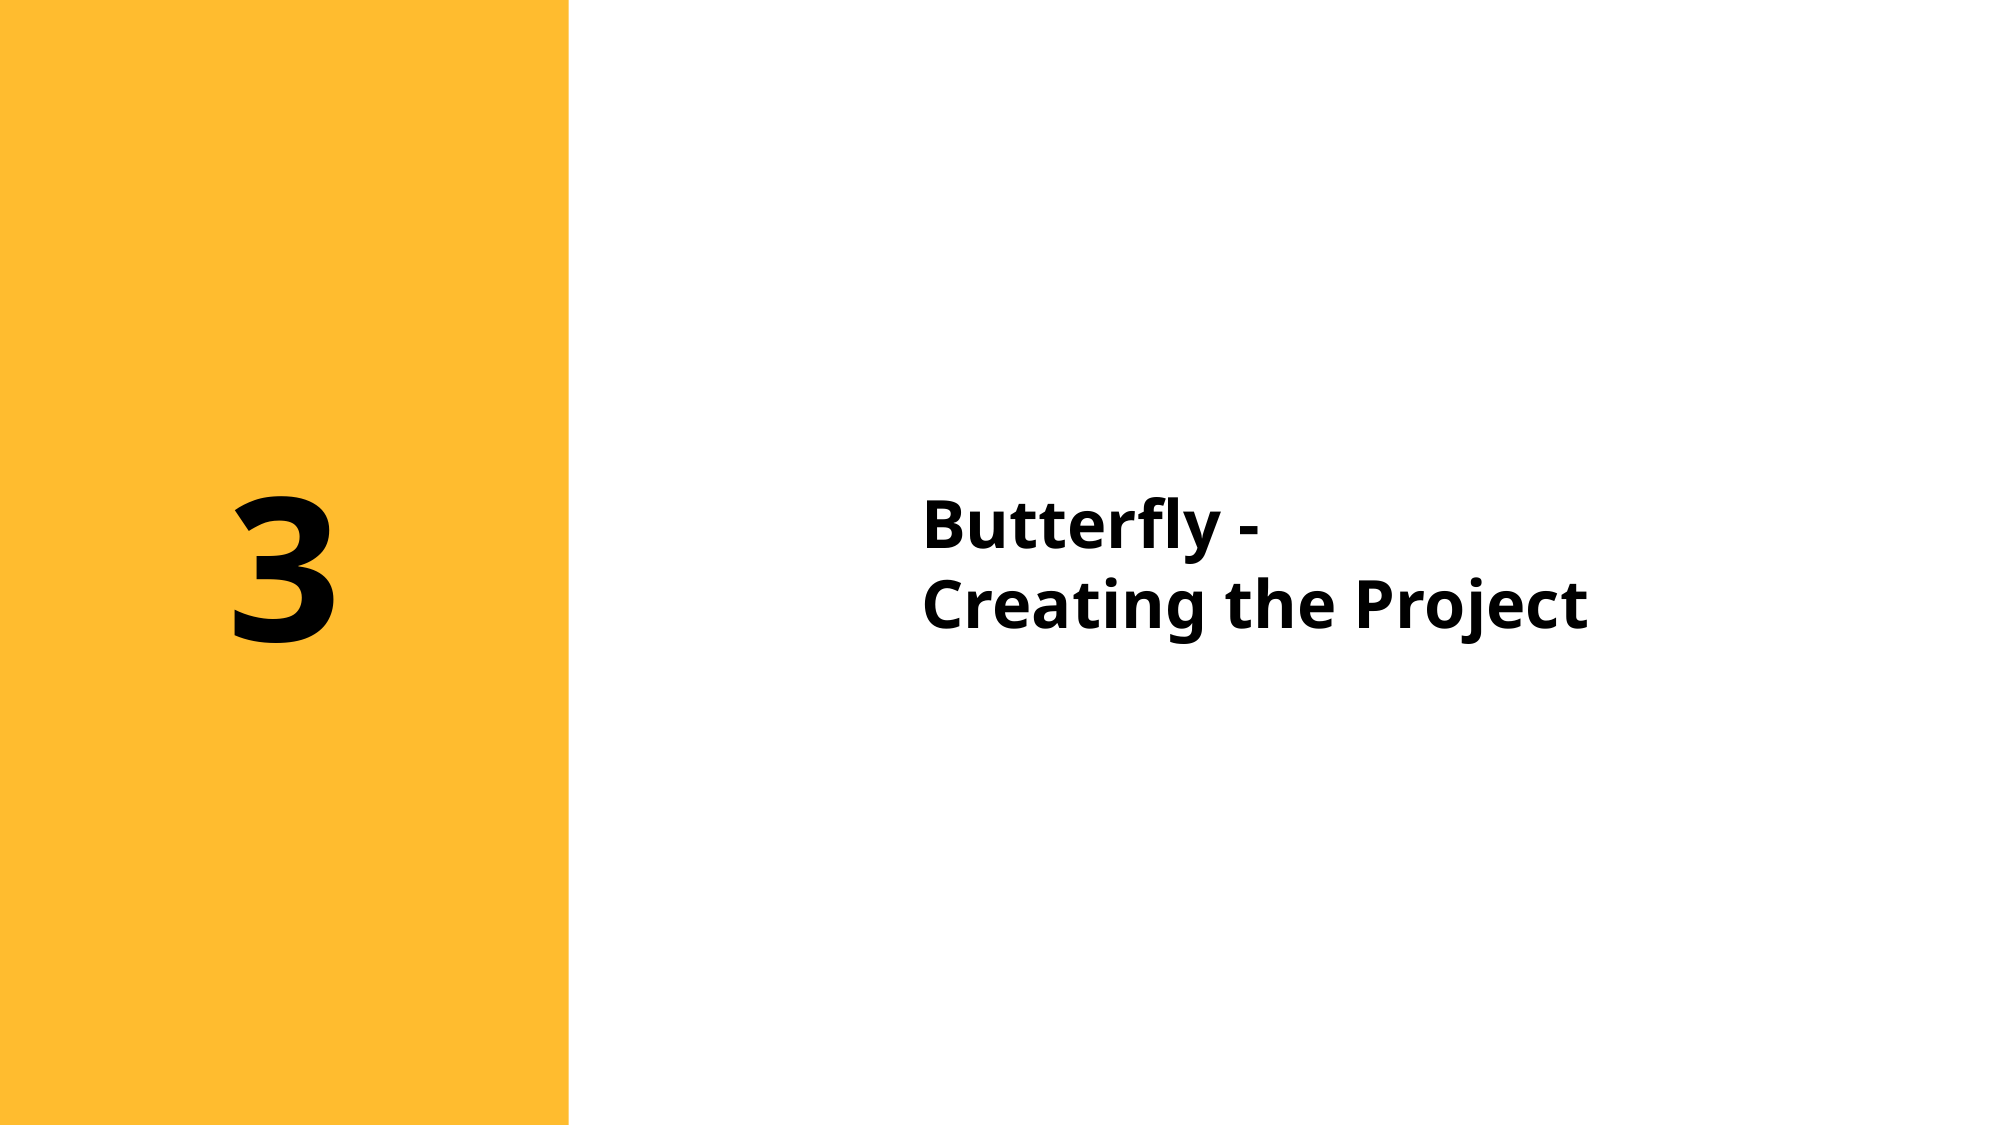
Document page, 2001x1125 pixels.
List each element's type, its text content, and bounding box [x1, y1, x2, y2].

text_box [0, 0, 570, 1125]
text_box 3 [95, 433, 474, 689]
text_box Butterfly - Creating the Project [906, 474, 1743, 649]
